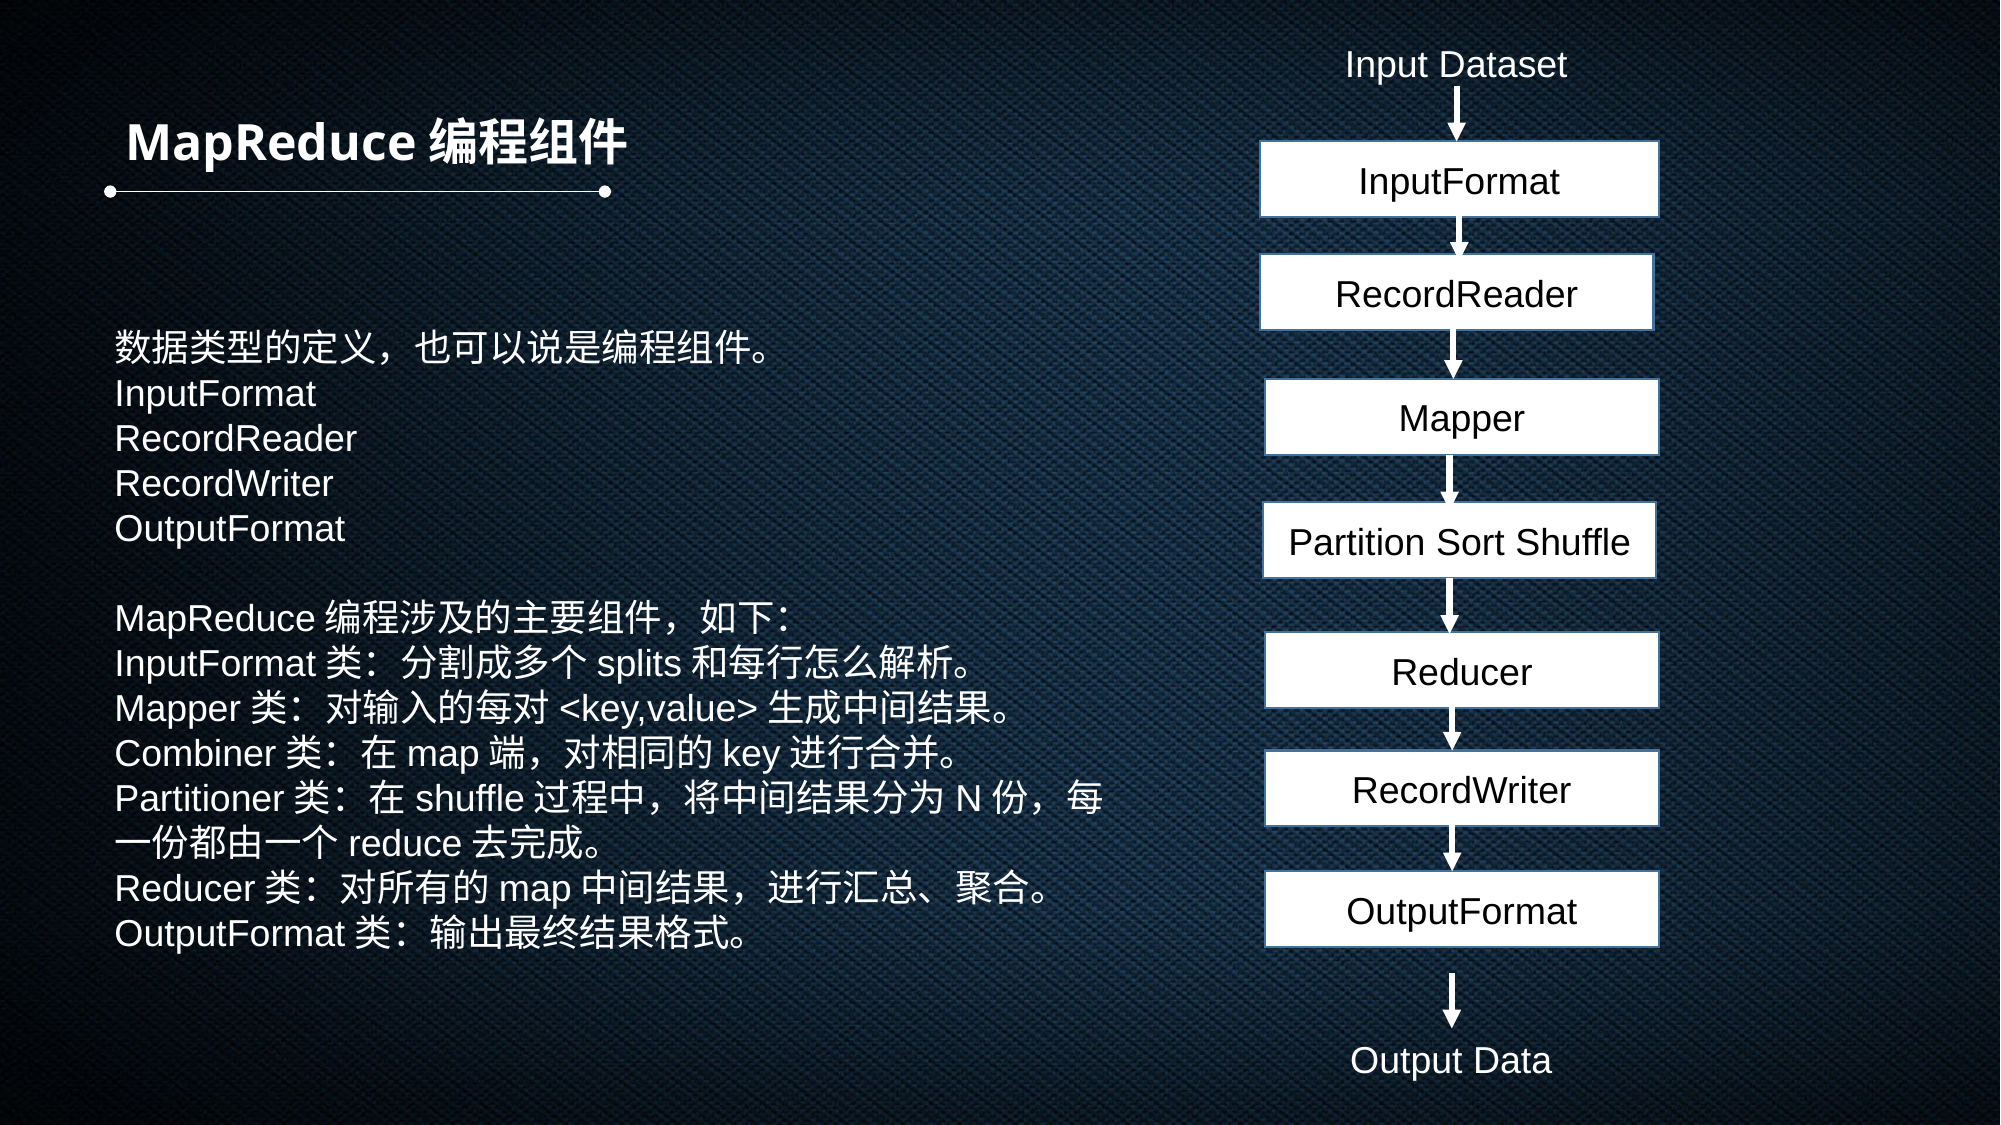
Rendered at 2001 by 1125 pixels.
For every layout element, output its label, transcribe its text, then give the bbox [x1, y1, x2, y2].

text_box RecordReader [1259, 253, 1655, 331]
text_box Output Data [1335, 1028, 1568, 1089]
text_box InputFormat [1259, 140, 1660, 218]
text_box Input Dataset [1330, 33, 1583, 93]
text_box RecordWriter [1264, 749, 1660, 827]
picture [0, 0, 2000, 1125]
text_box Mapper [1264, 378, 1660, 456]
text_box Reducer [1264, 631, 1660, 709]
text_box OutputFormat [1264, 870, 1660, 948]
text_box Partition Sort Shuffle [1262, 501, 1657, 579]
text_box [110, 103, 975, 192]
text_box 数据类型的定义，也可以说是编程组件。 InputFormat RecordReader RecordWriter OutputFormat MapReduce编程涉及的主要组件，如下： InputFormat类：分割成多个splits和每行怎么解析。 Mapper类：对输入的每对<key,value>生成中间结果。 Combiner类：在map端，对相同的key进行合并。 Partitioner类：在shuffle过程中，将中间结果分为N份，每一份都由一个reduce去完成。 Reducer类：对所有的map中间结果，进行汇总、聚合。 OutputFormat类：输出最终结果格式。 [99, 316, 1143, 1006]
